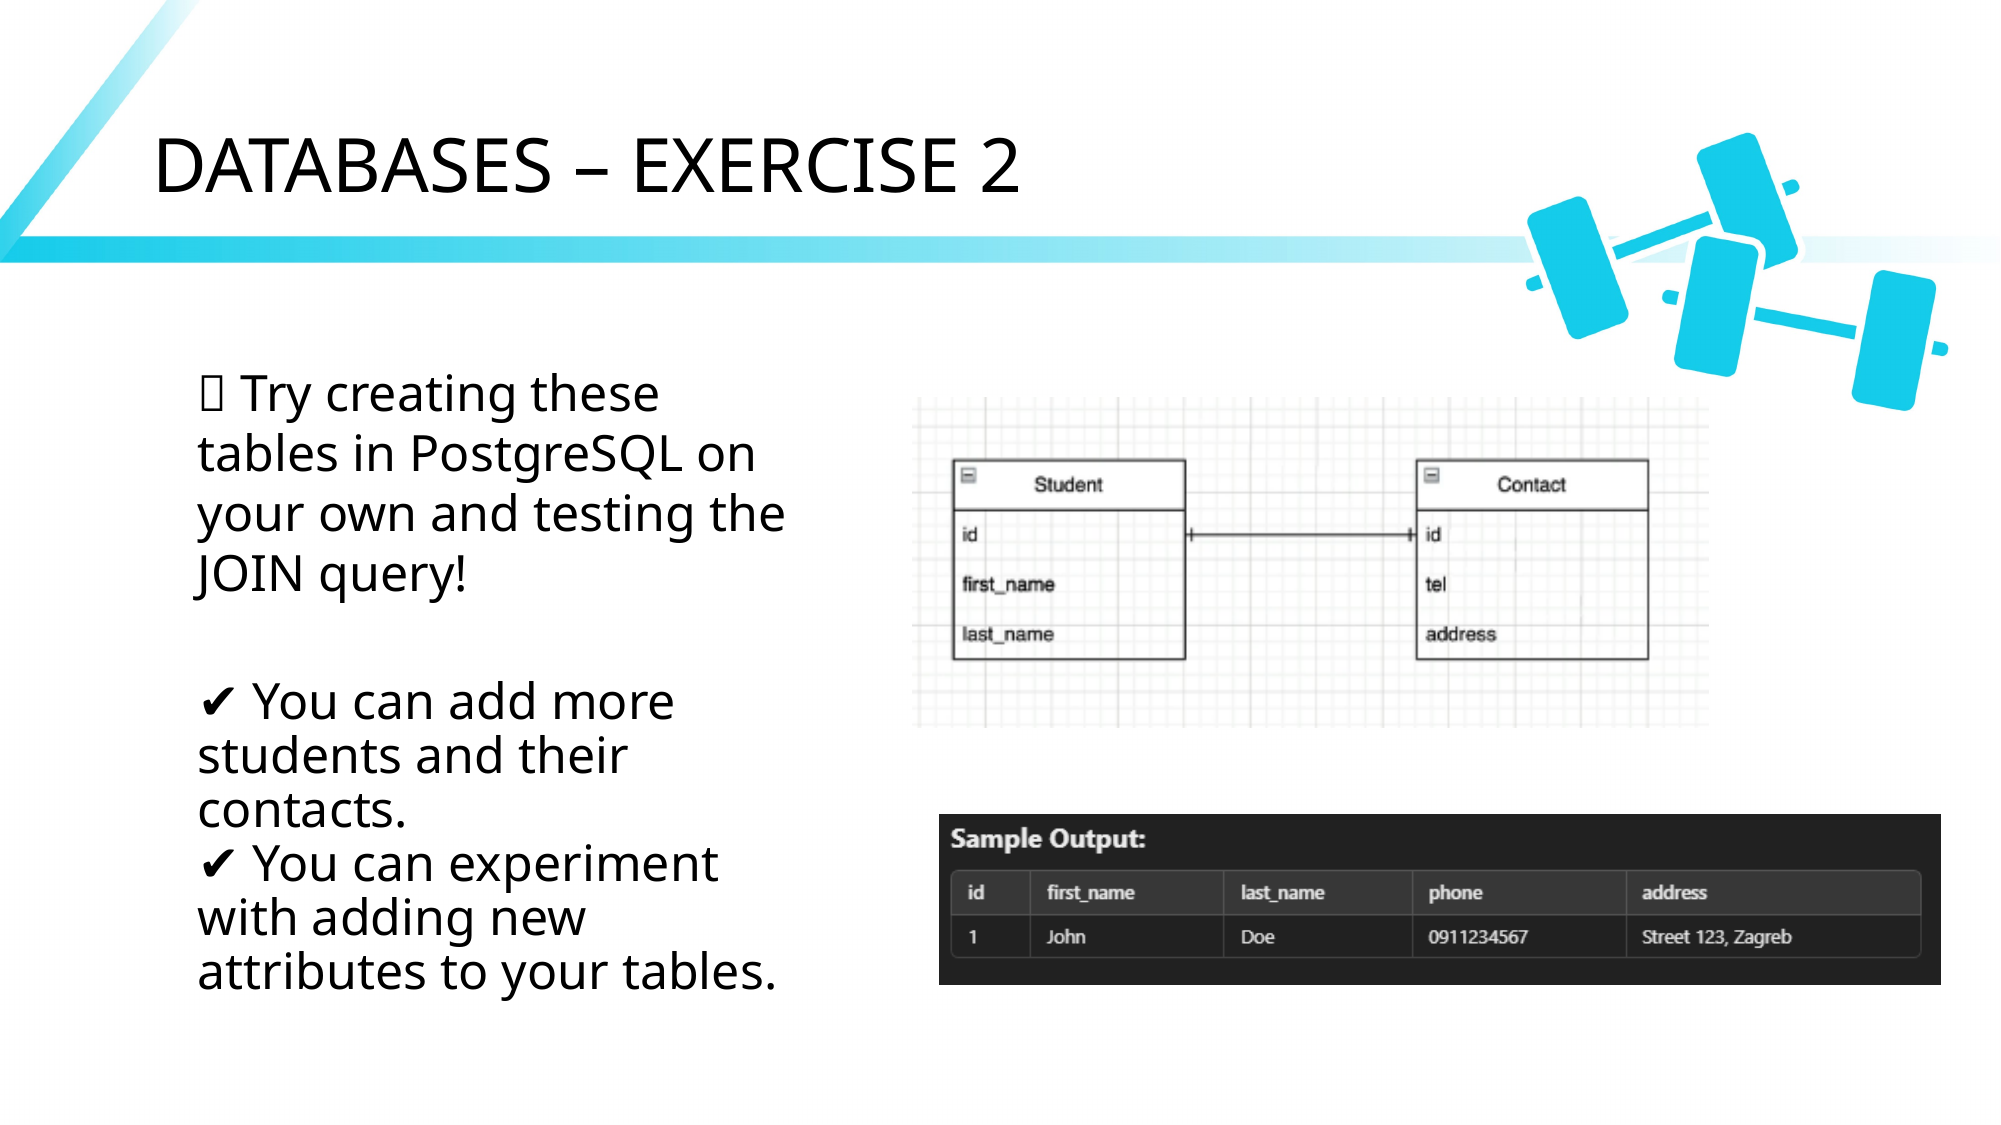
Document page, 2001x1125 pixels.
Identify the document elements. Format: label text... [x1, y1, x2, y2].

title DATABASES – EXERCISE 2 [137, 59, 1863, 278]
text_box 🚀 Try creating these tables in PostgreSQL on your own and testing the JOIN query! ✔ You can add more students and their contacts. ✔ You can experiment with adding new attributes to your tables. [183, 354, 829, 873]
picture [0, 0, 2000, 1125]
